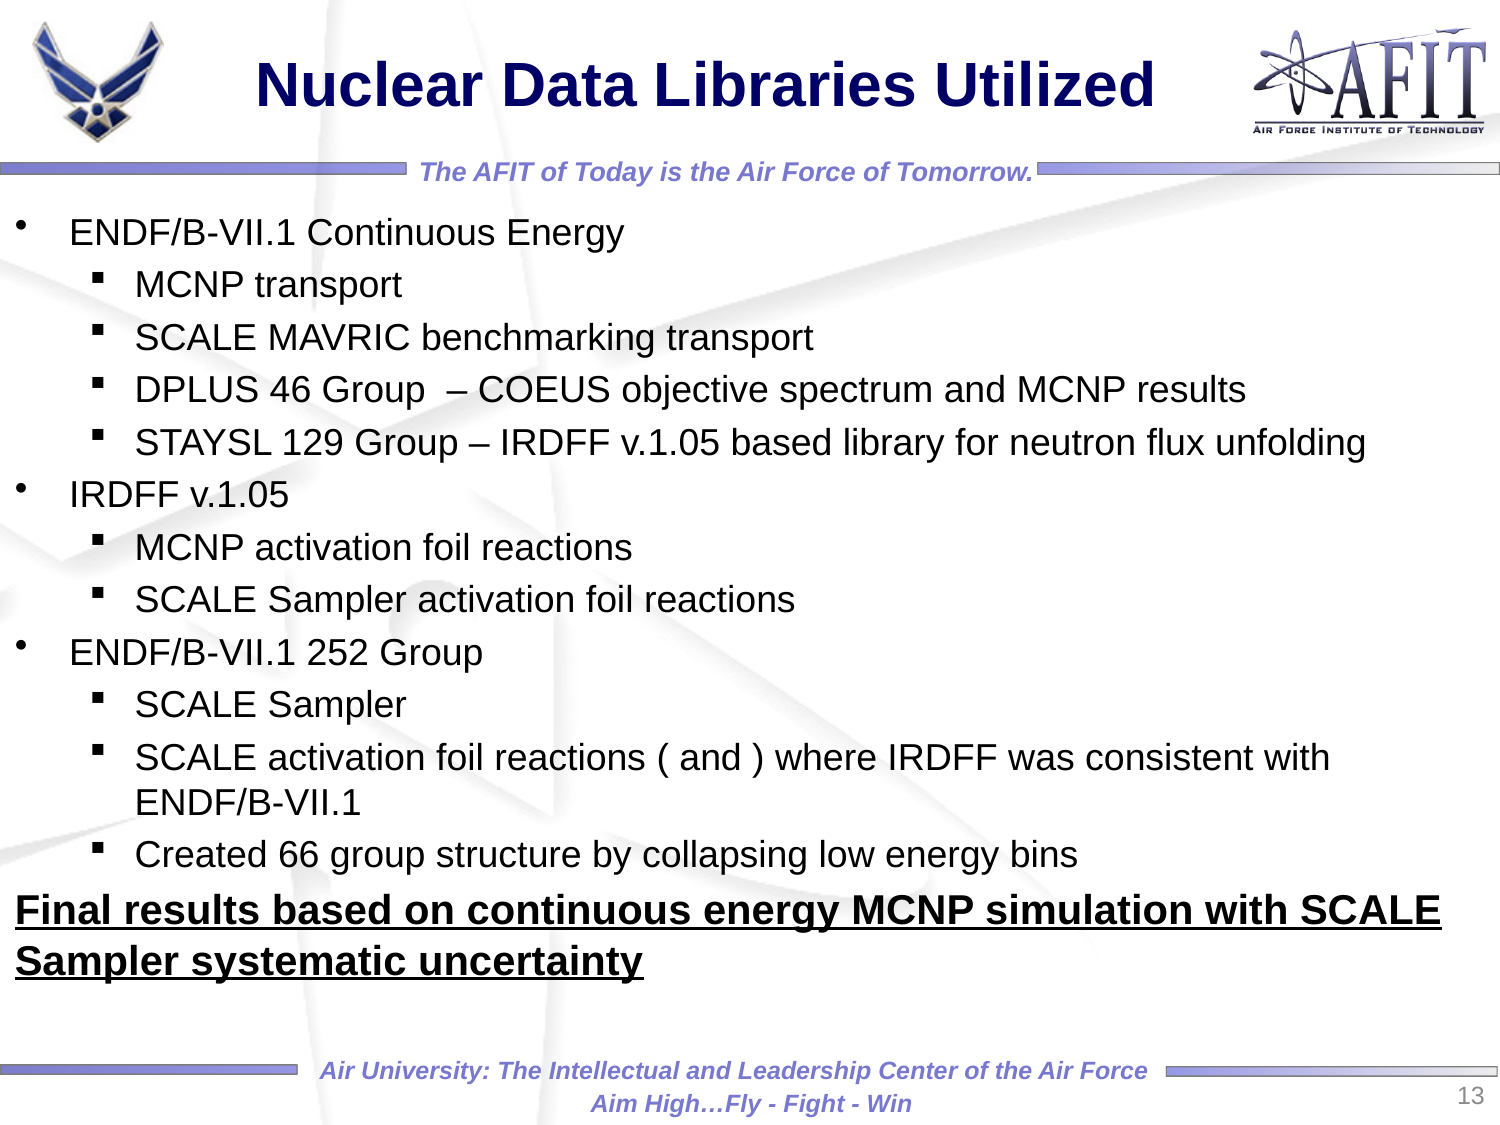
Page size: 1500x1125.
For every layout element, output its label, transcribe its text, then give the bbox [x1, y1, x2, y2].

picture [32, 21, 162, 143]
slide_number 13 [1149, 1065, 1500, 1125]
title Nuclear Data Libraries Utilized [162, 0, 1251, 163]
